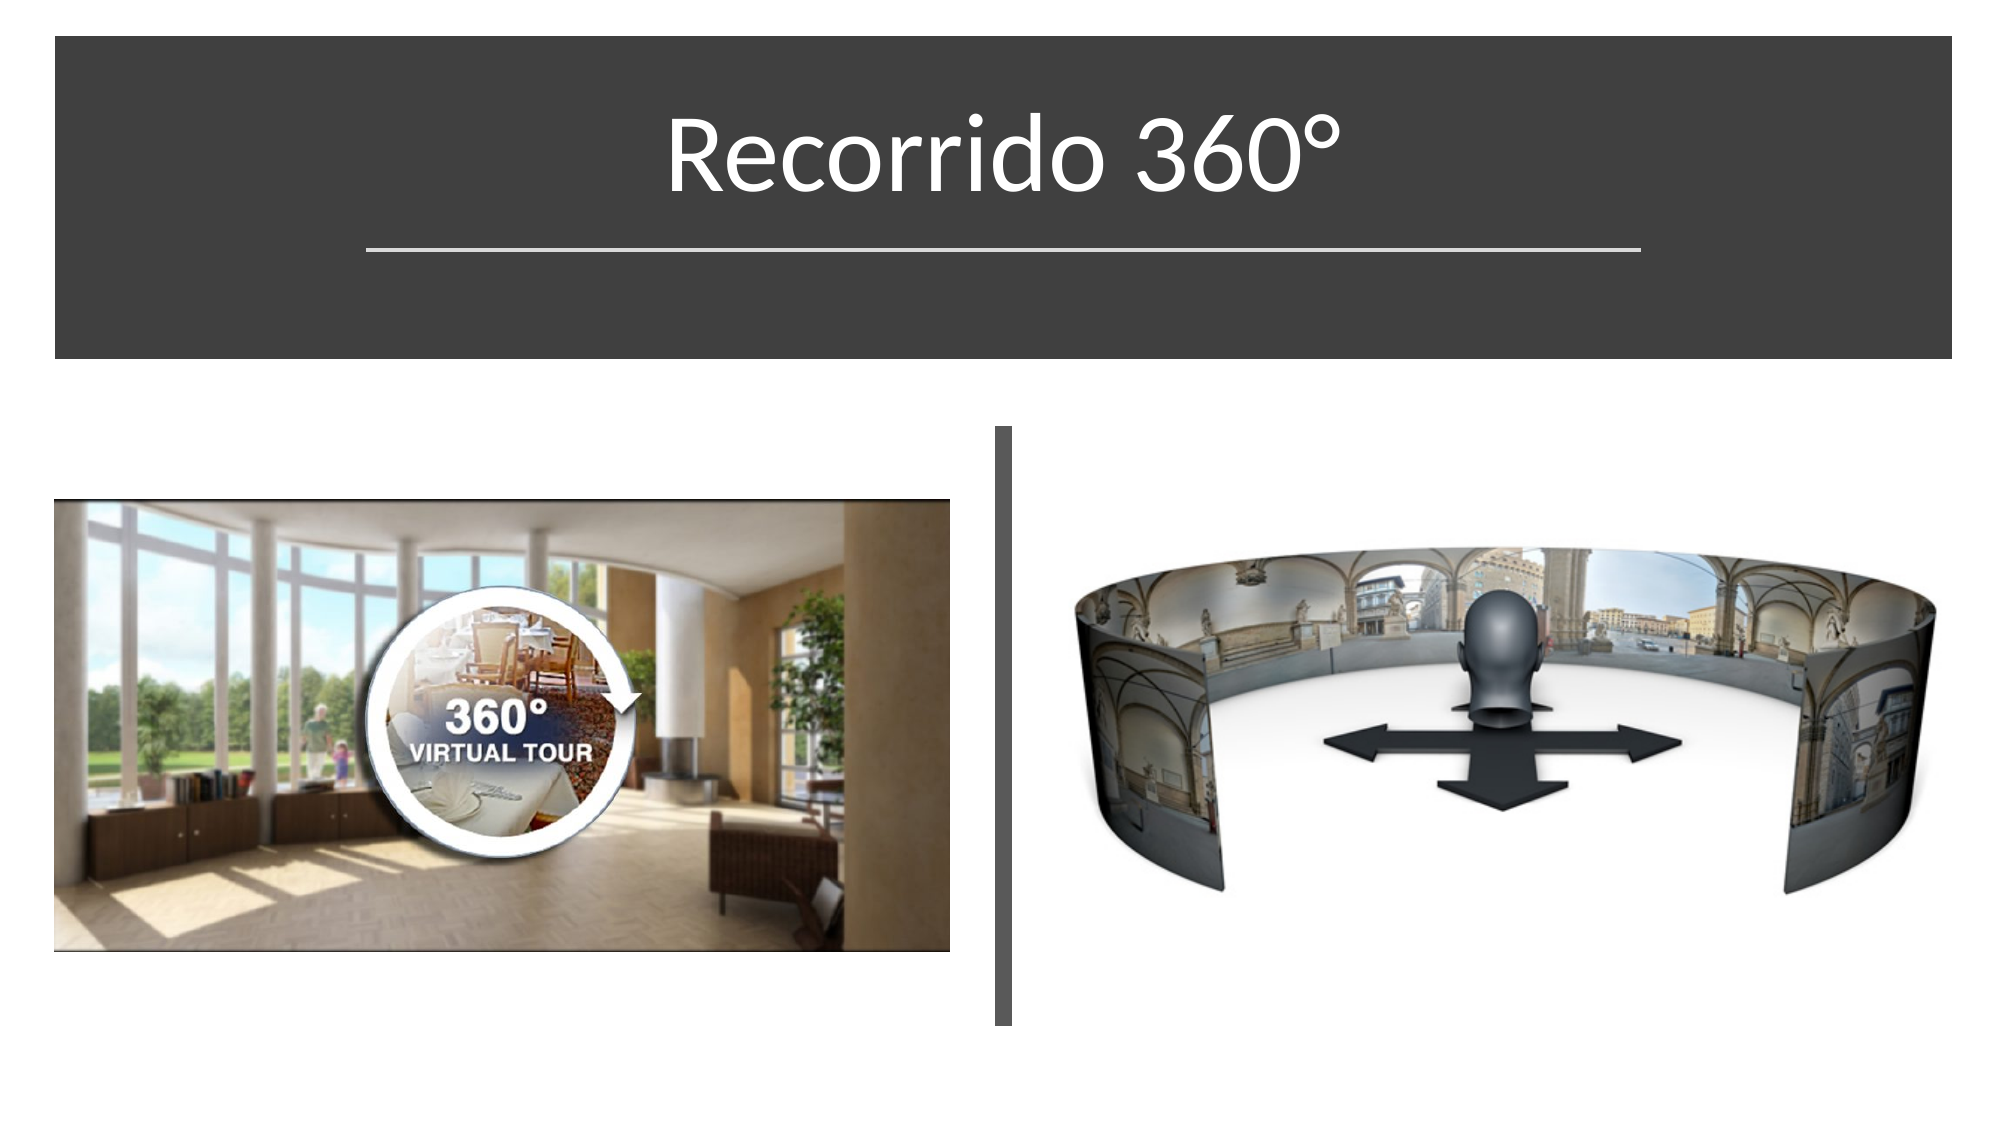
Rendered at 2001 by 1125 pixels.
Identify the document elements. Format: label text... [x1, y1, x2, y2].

title Recorrido 360° [89, 71, 1917, 224]
picture [1056, 527, 1953, 925]
text_box [65, 46, 1942, 349]
picture [54, 499, 950, 953]
